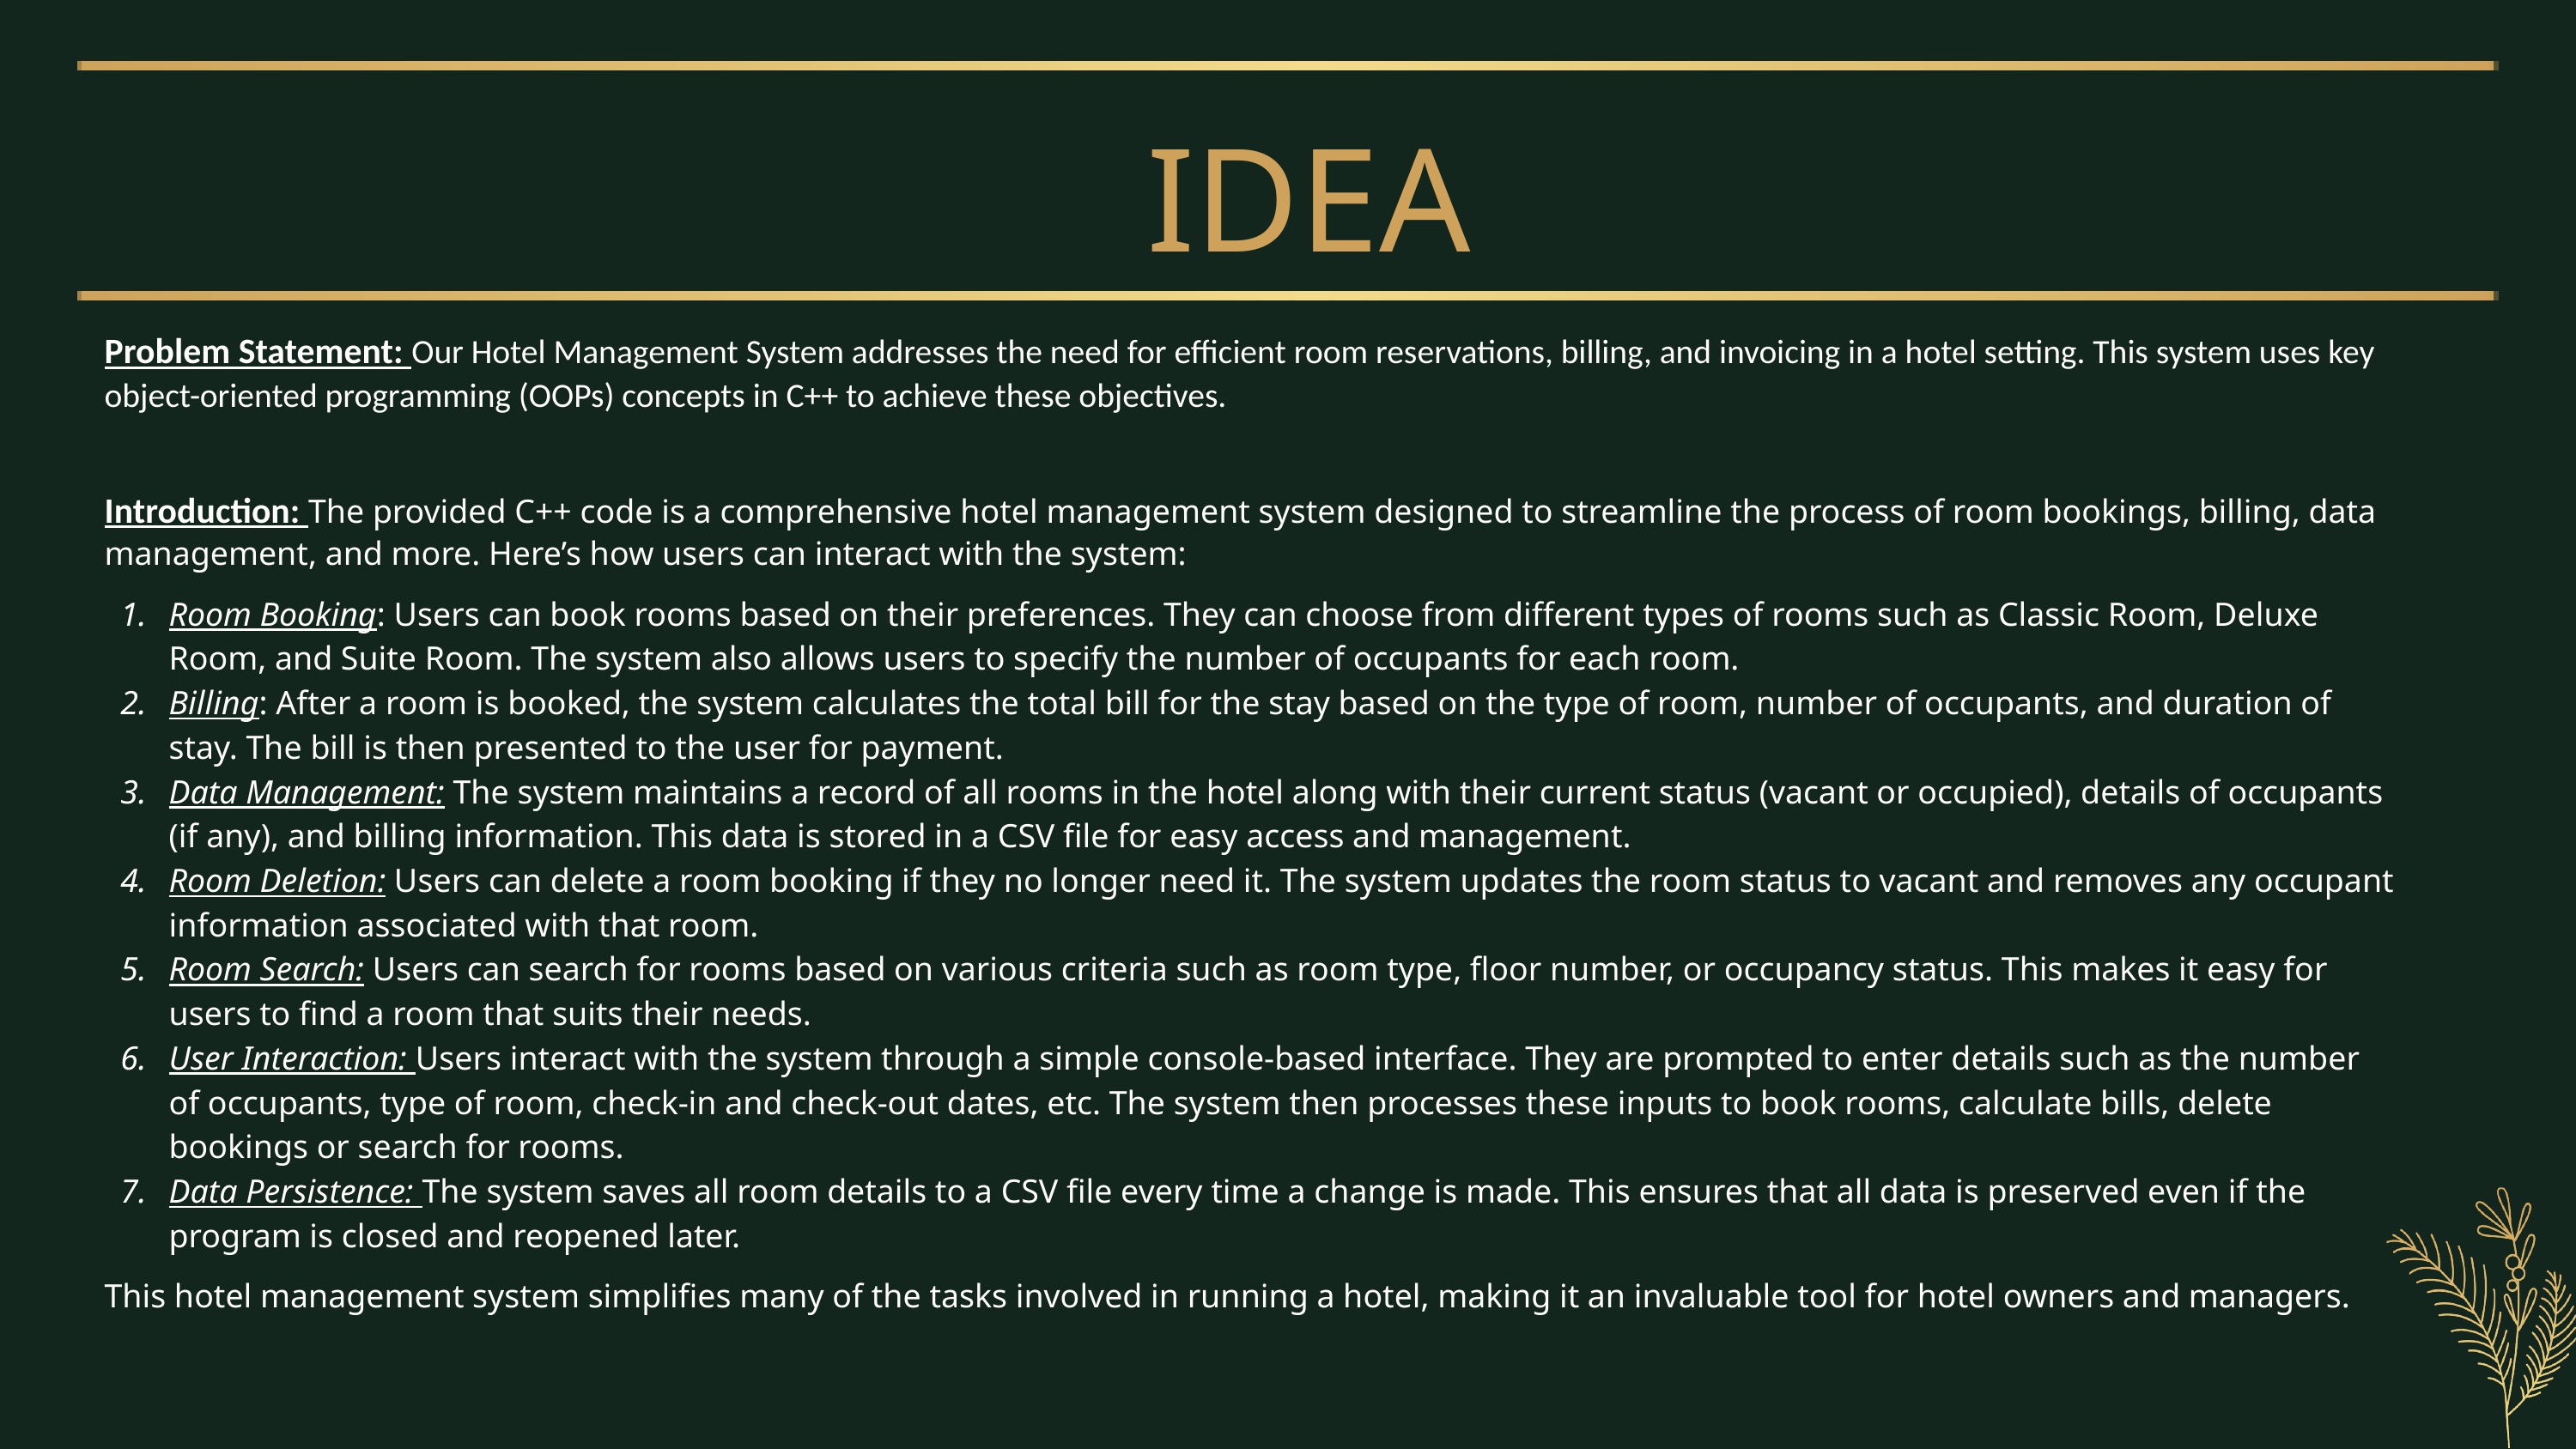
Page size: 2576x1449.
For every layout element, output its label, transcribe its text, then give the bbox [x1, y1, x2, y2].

text_box IDEA [221, 89, 2397, 281]
text_box Problem Statement: Our Hotel Management System addresses the need for efficient room reservations, billing, and invoicing in a hotel setting. This system uses key object-oriented programming (OOPs) concepts in C++ to achieve these objectives. Introduction: The provided C++ code is a comprehensive hotel management system designed to streamline the process of room bookings, billing, data management, and more. Here’s how users can interact with the system: Room Booking: Users can book rooms based on their preferences. They can choose from different types of rooms such as Classic Room, Deluxe Room, and Suite Room. The system also allows users to specify the number of occupants for each room. Billing: After a room is booked, the system calculates the total bill for the stay based on the type of room, number of occupants, and duration of stay. The bill is then presented to the user for payment. Data Management: The system maintains a record of all rooms in the hotel along with their current status (vacant or occupied), details of occupants (if any), and billing information. This data is stored in a CSV file for easy access and management. Room Deletion: Users can delete a room booking if they no longer need it. The system updates the room status to vacant and removes any occupant information associated with that room. Room Search: Users can search for rooms based on various criteria such as room type, floor number, or occupancy status. This makes it easy for users to find a room that suits their needs. User Interaction: Users interact with the system through a simple console-based interface. They are prompted to enter details such as the number of occupants, type of room, check-in and check-out dates, etc. The system then processes these inputs to book rooms, calculate bills, delete bookings or search for rooms. Data Persistence: The system saves all room details to a CSV file every time a change is made. This ensures that all data is preserved even if the program is closed and reopened later. This hotel management system simplifies many of the tasks involved in running a hotel, making it an invaluable tool for hotel owners and managers. [104, 324, 2397, 1419]
text_box [77, 33, 2499, 70]
text_box [2385, 1186, 2576, 1449]
text_box [77, 263, 2499, 301]
